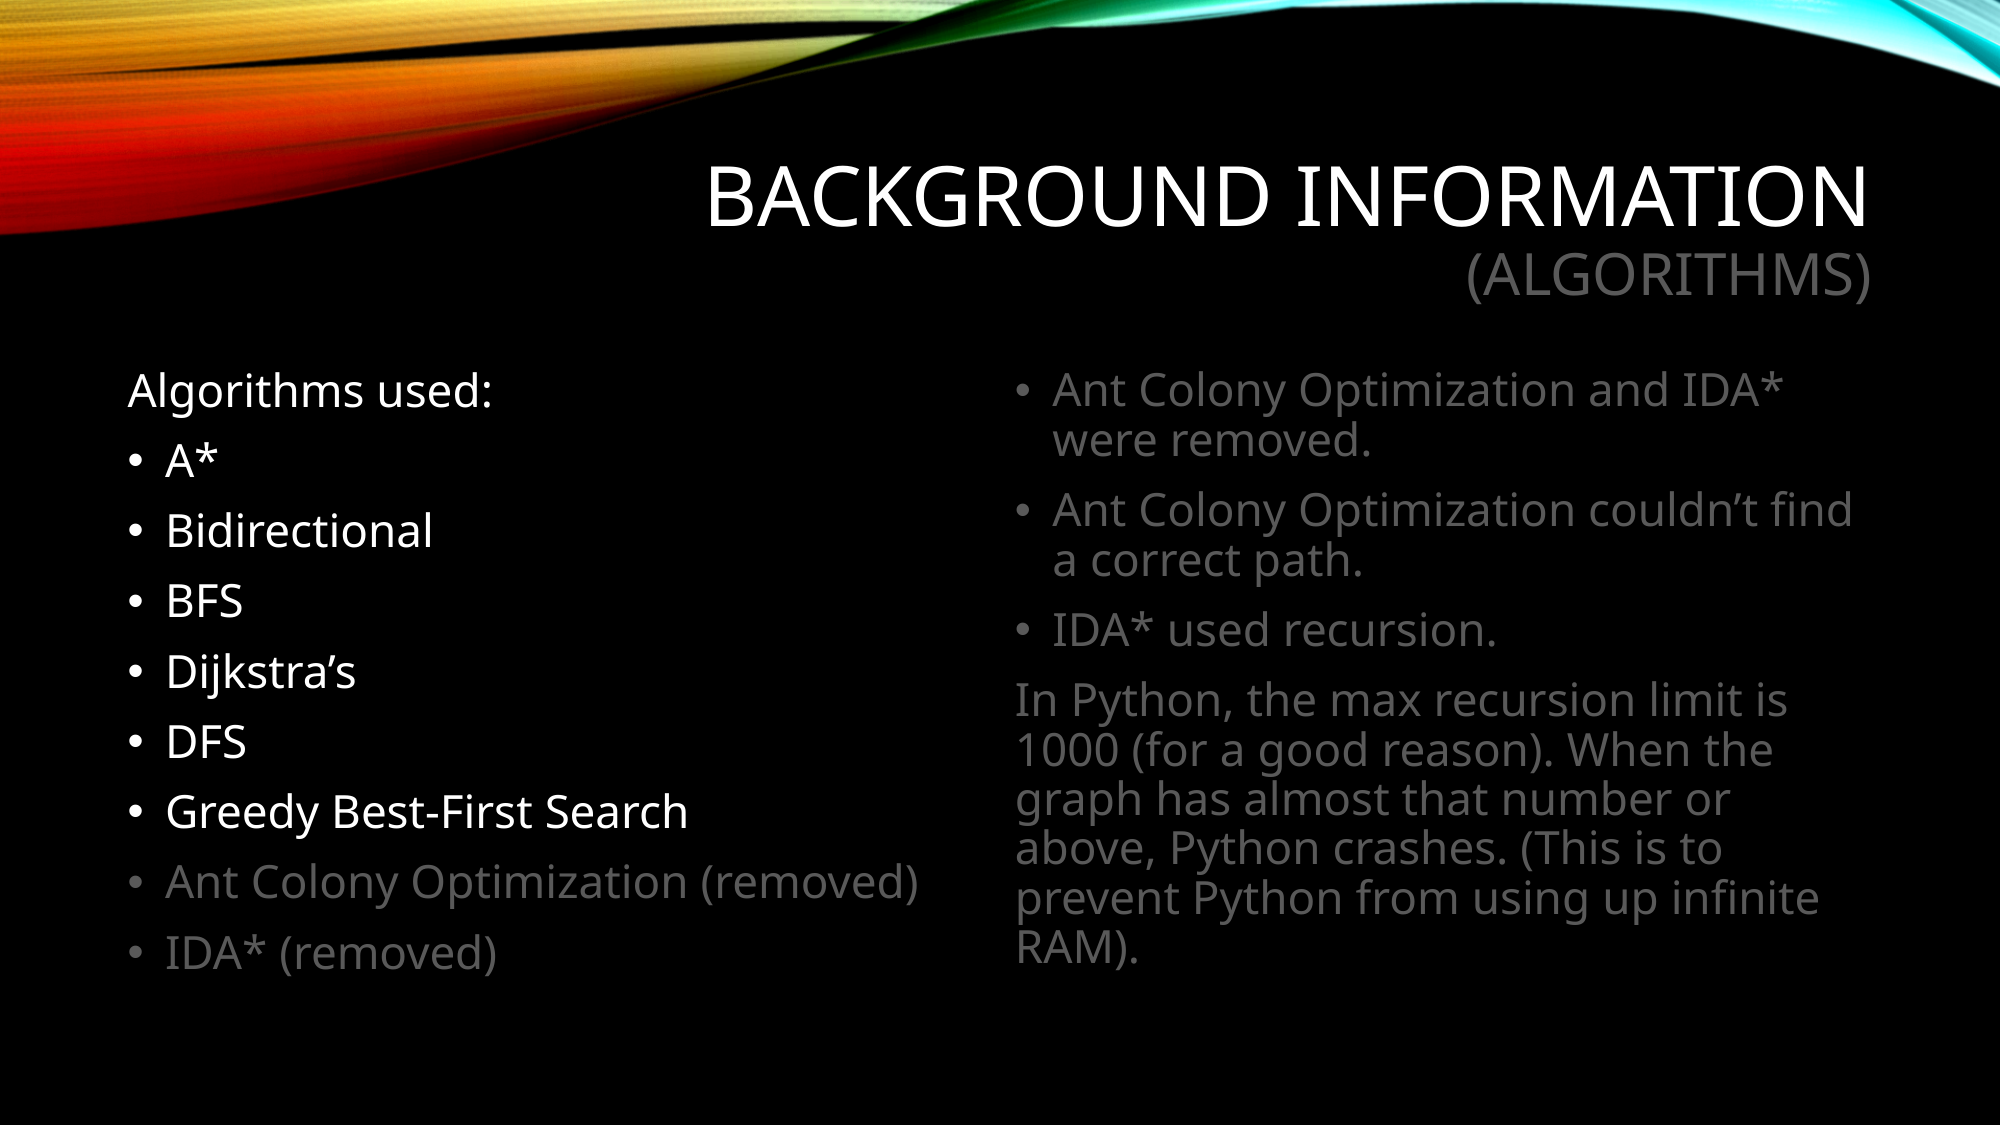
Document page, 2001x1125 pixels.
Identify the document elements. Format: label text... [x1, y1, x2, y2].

list Algorithms used: A* Bidirectional BFS Dijkstra’s DFS Greedy Best-First Search Ant Colony Optimization (removed) IDA* (removed) [112, 360, 999, 1021]
text_box Ant Colony Optimization and IDA* were removed. Ant Colony Optimization couldn’t find a correct path. IDA* used recursion. In Python, the max recursion limit is 1000 (for a good reason). When the graph has almost that number or above, Python crashes. (This is to prevent Python from using up infinite RAM). [999, 359, 1888, 1021]
picture [0, 0, 2000, 237]
title Background Information (Algorithms) [474, 125, 1888, 338]
